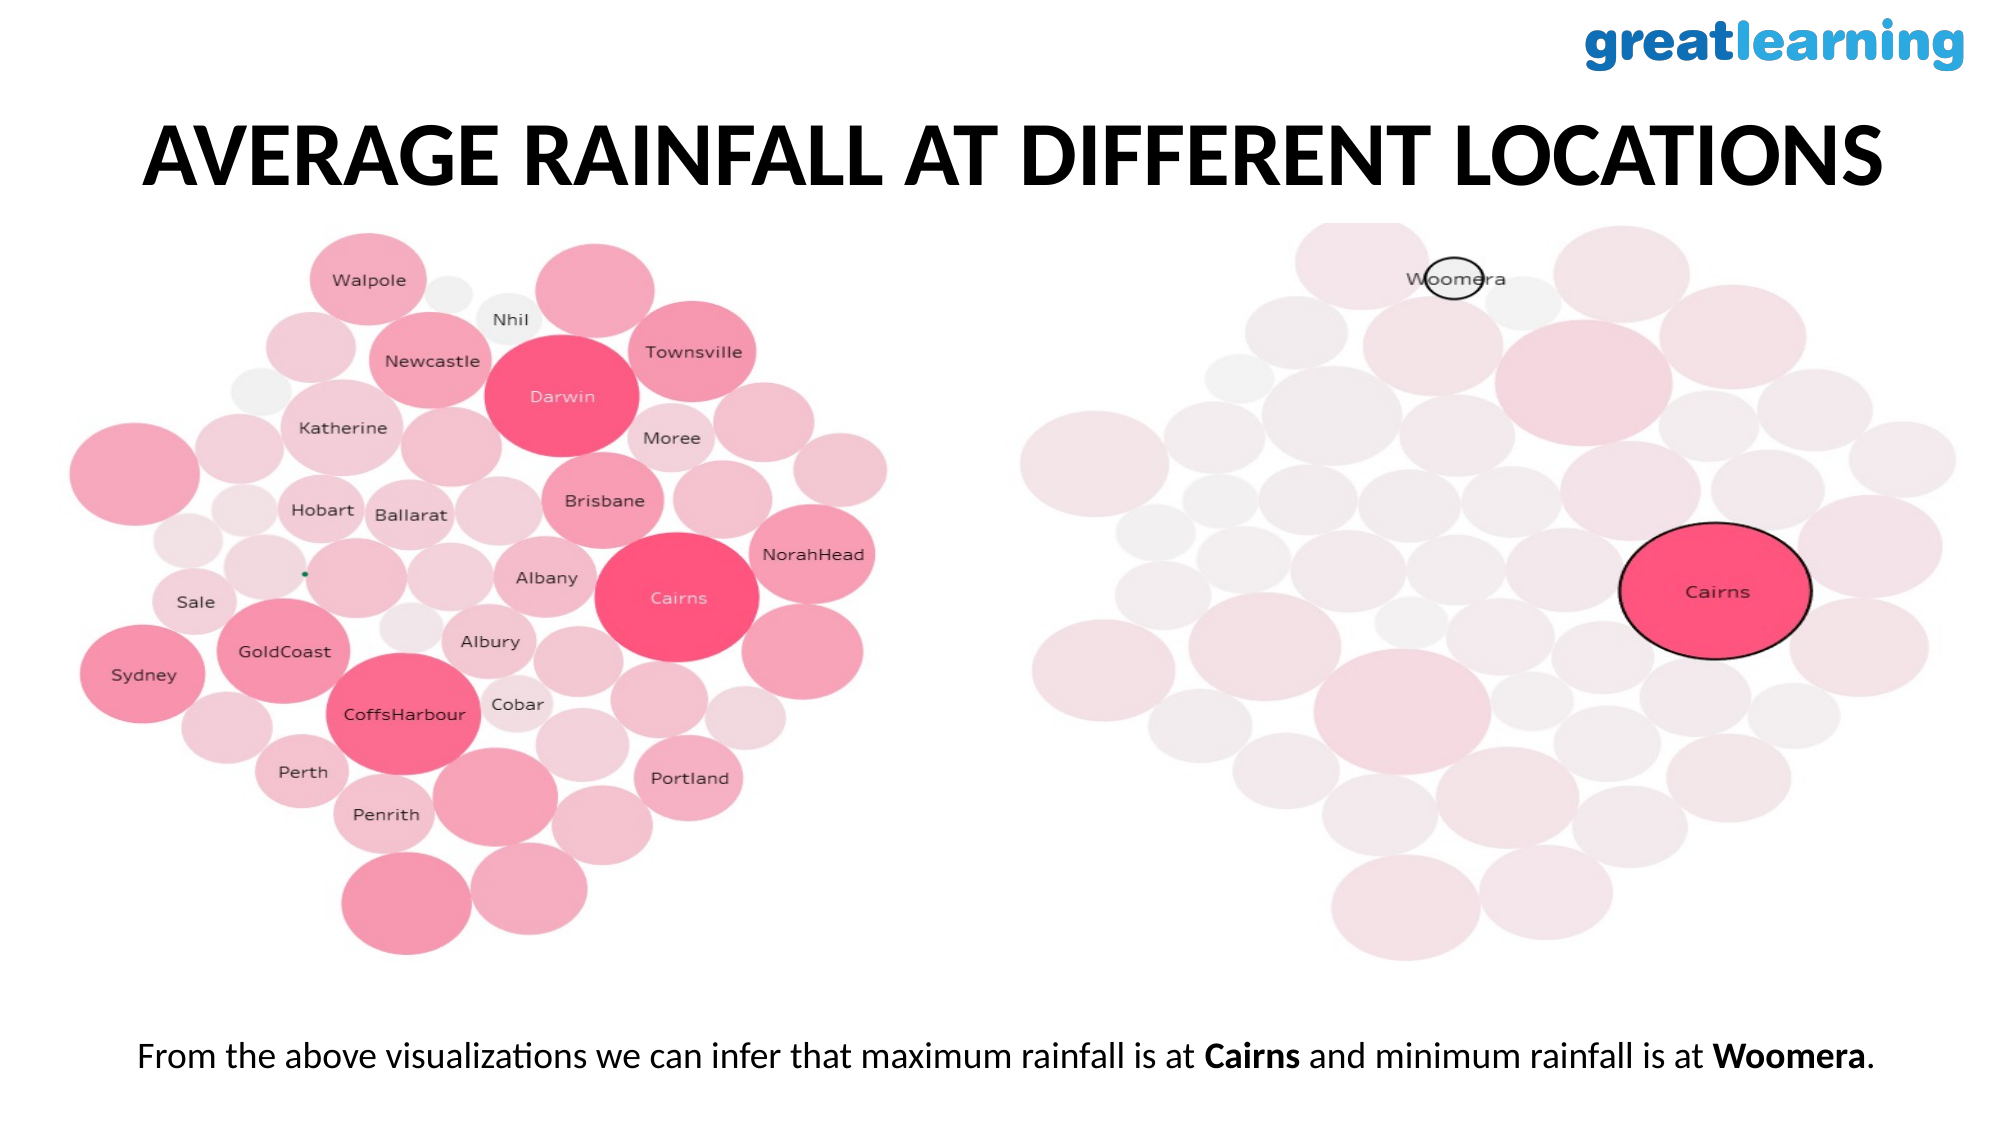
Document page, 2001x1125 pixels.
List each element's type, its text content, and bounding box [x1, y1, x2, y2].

picture [0, 223, 2000, 963]
text_box AVERAGE RAINFALL AT DIFFERENT LOCATIONS [127, 86, 1902, 212]
text_box From the above visualizations we can infer that maximum rainfall is at Cairns and minimum rainfall is at Woomera. [122, 1023, 1900, 1084]
picture [1578, 2, 1976, 88]
